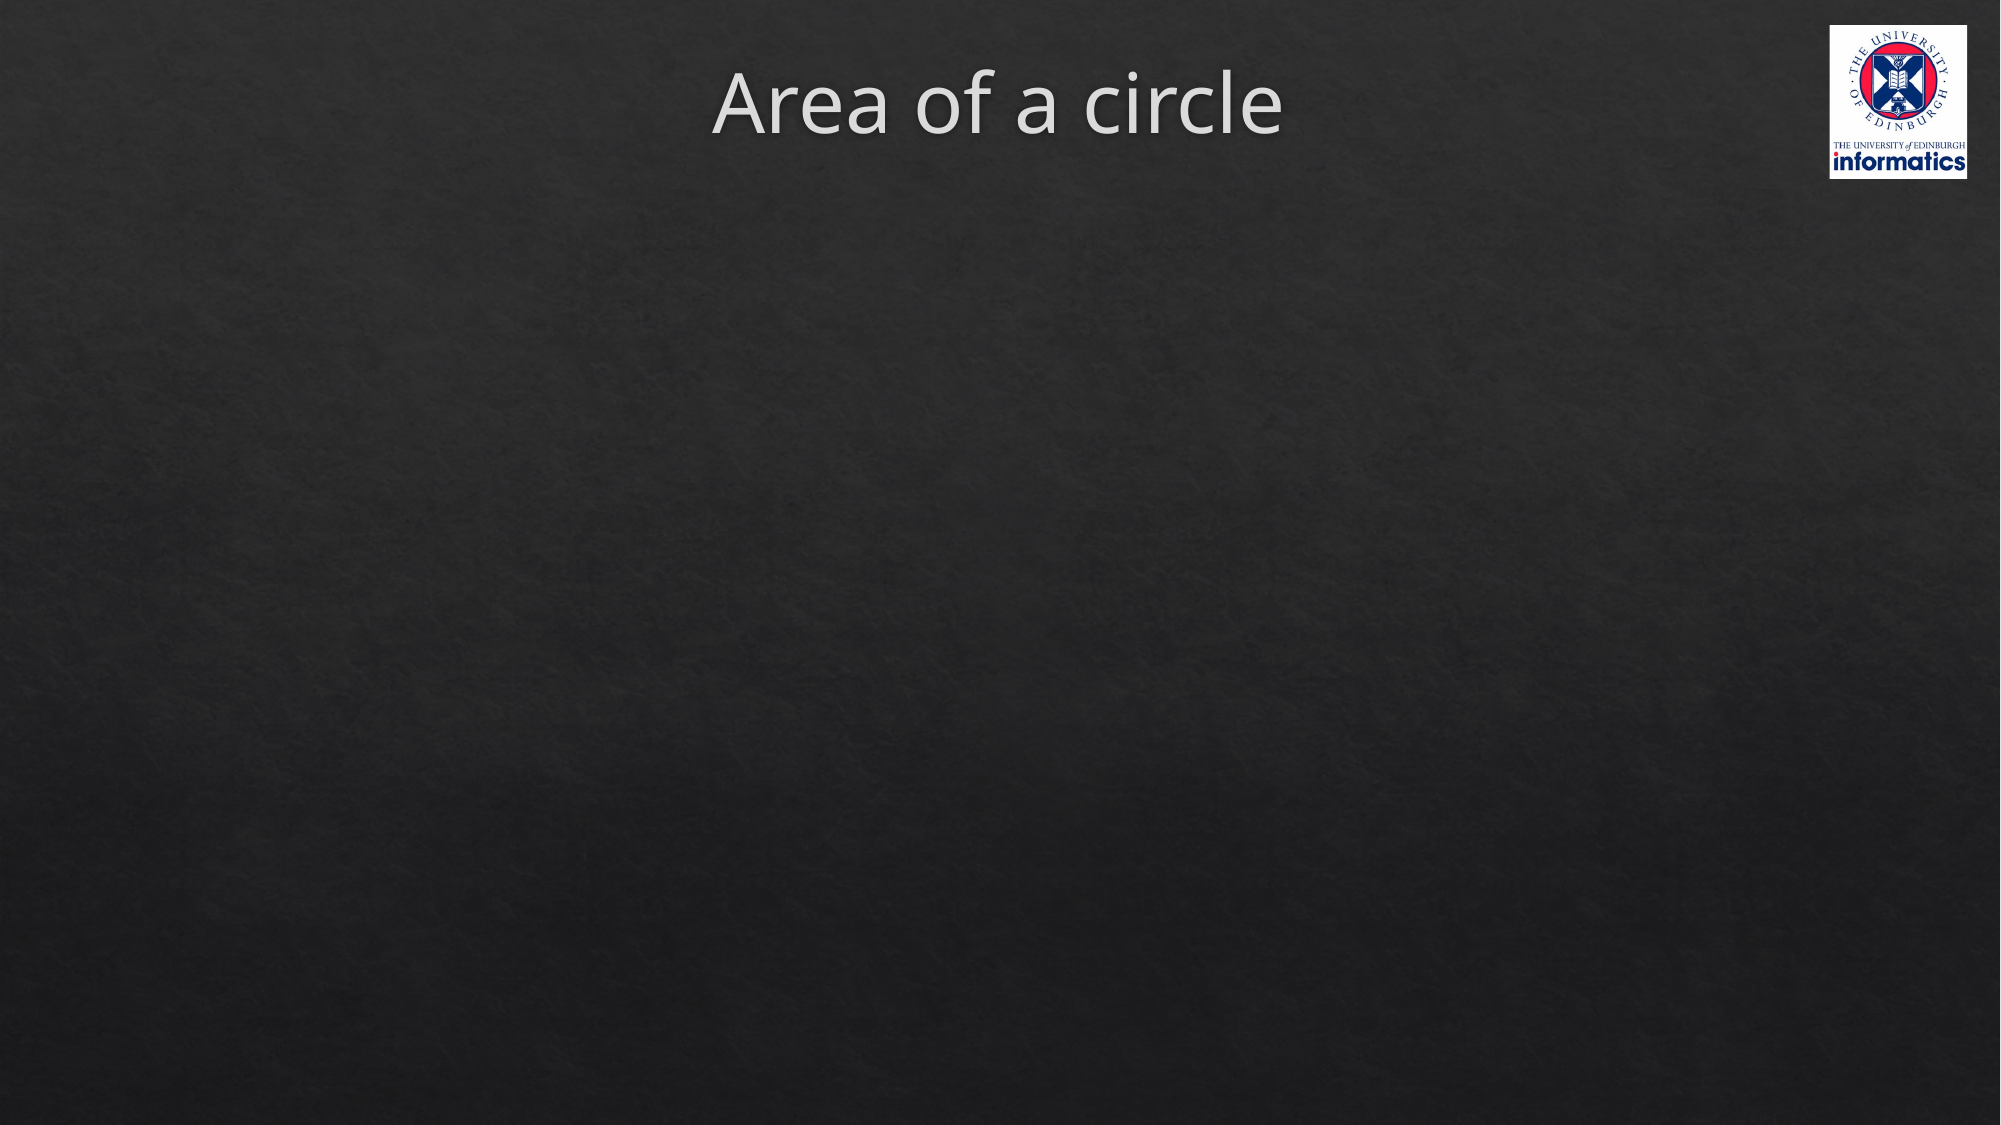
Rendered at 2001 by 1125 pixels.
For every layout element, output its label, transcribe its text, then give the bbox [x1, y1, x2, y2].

title Area of a circle [149, 20, 1849, 180]
picture [1849, 25, 1968, 179]
